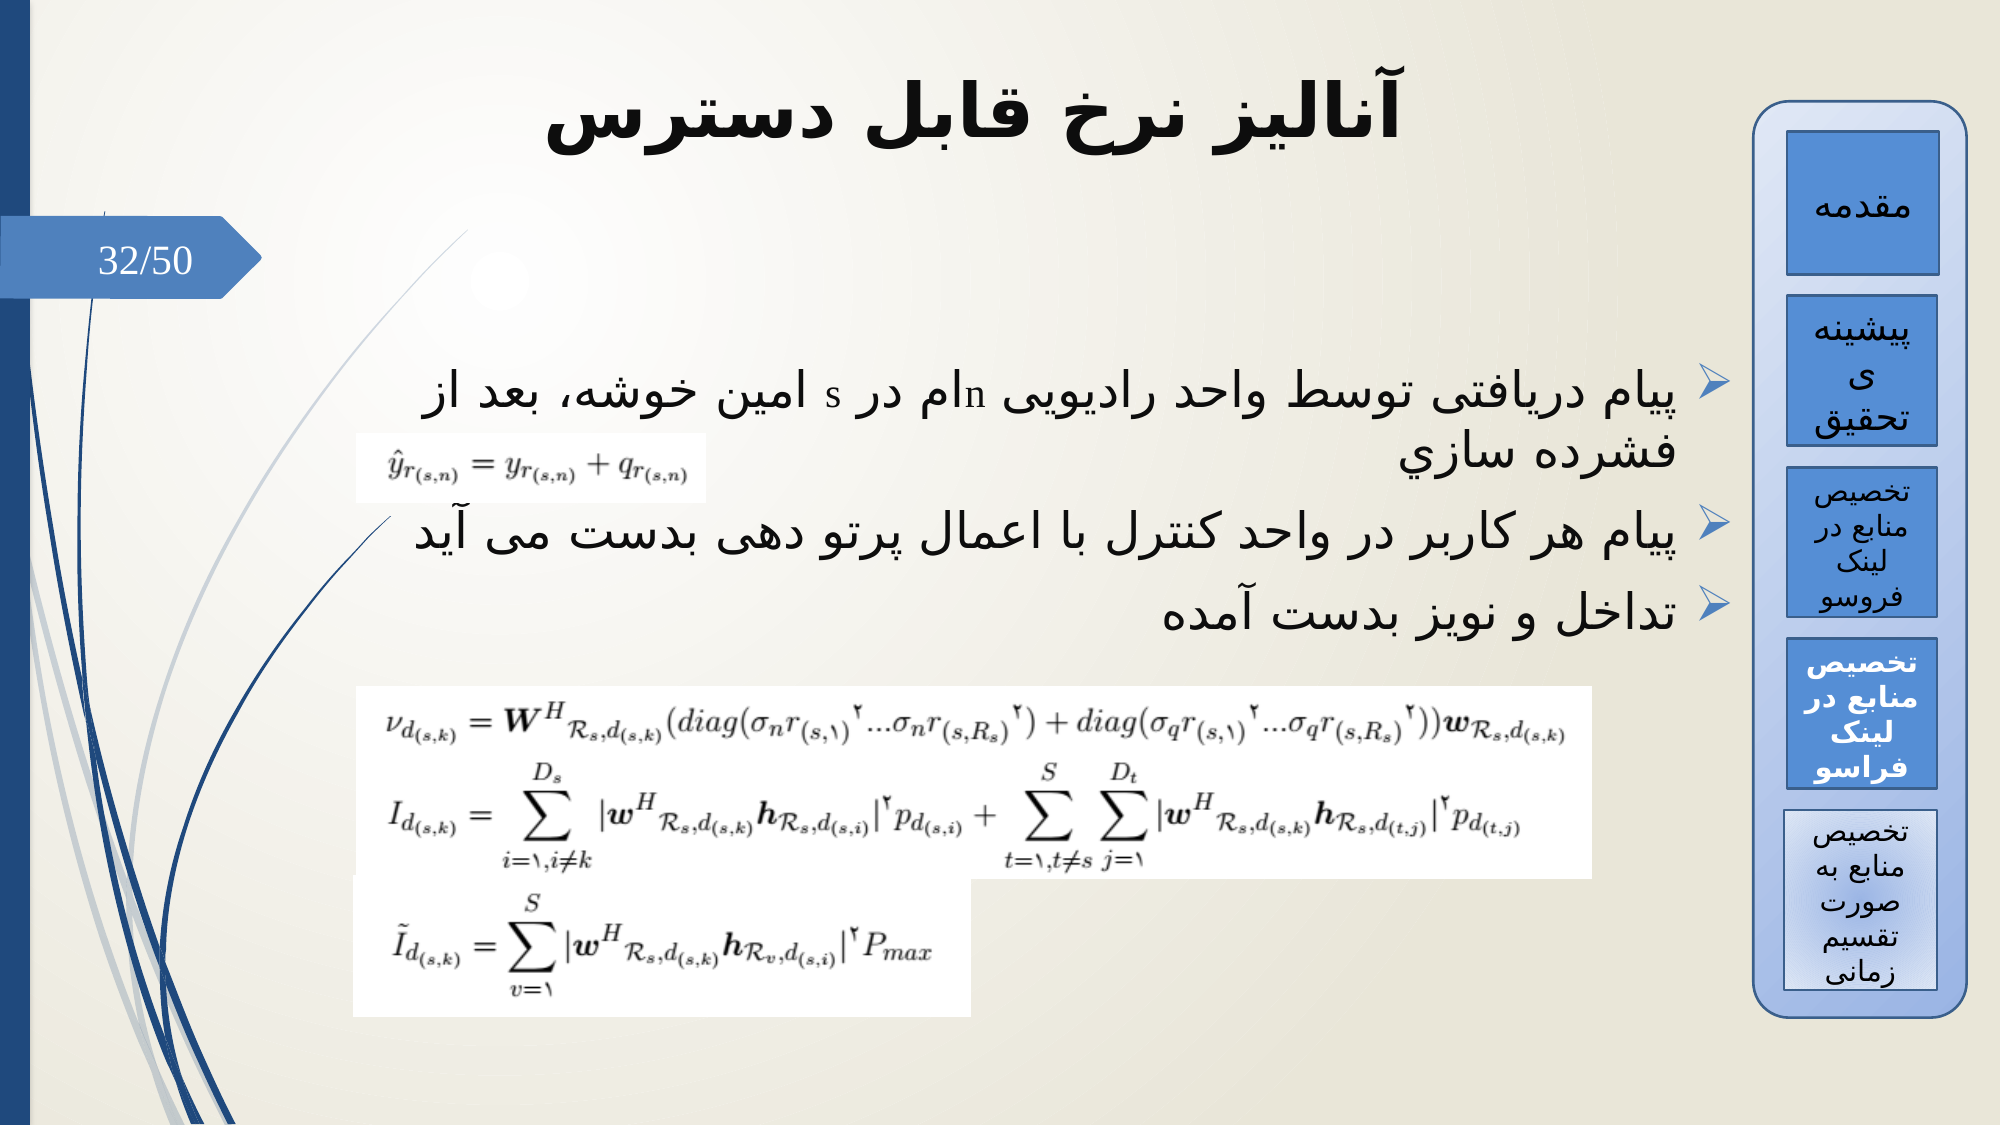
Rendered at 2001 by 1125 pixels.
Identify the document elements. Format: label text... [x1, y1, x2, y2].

text_box تخصیص منابع در لینک فروسو [1786, 466, 1938, 618]
slide_number 32/50 [43, 227, 209, 288]
text_box پیشینه ی تحقیق [1786, 294, 1938, 447]
text_box تخصیص منابع در لینک فراسو [1786, 637, 1938, 790]
text_box تخصیص منابع به صورت تقسیم زمانی [1783, 809, 1938, 991]
picture [356, 433, 706, 503]
picture [352, 685, 1592, 1017]
list پیام دریافتی توسط واحد رادیویی nام در s امین خوشه، بعد از فشرده سازي پیام هر کاربر در واحد کنترل با اعمال پرتو دهی بدست می آید تداخل و نویز بدست آمده [287, 350, 1750, 970]
text_box مقدمه [1786, 130, 1940, 276]
title آنالیز نرخ قابل دسترس [242, 55, 1705, 266]
text_box [1751, 99, 1968, 1019]
